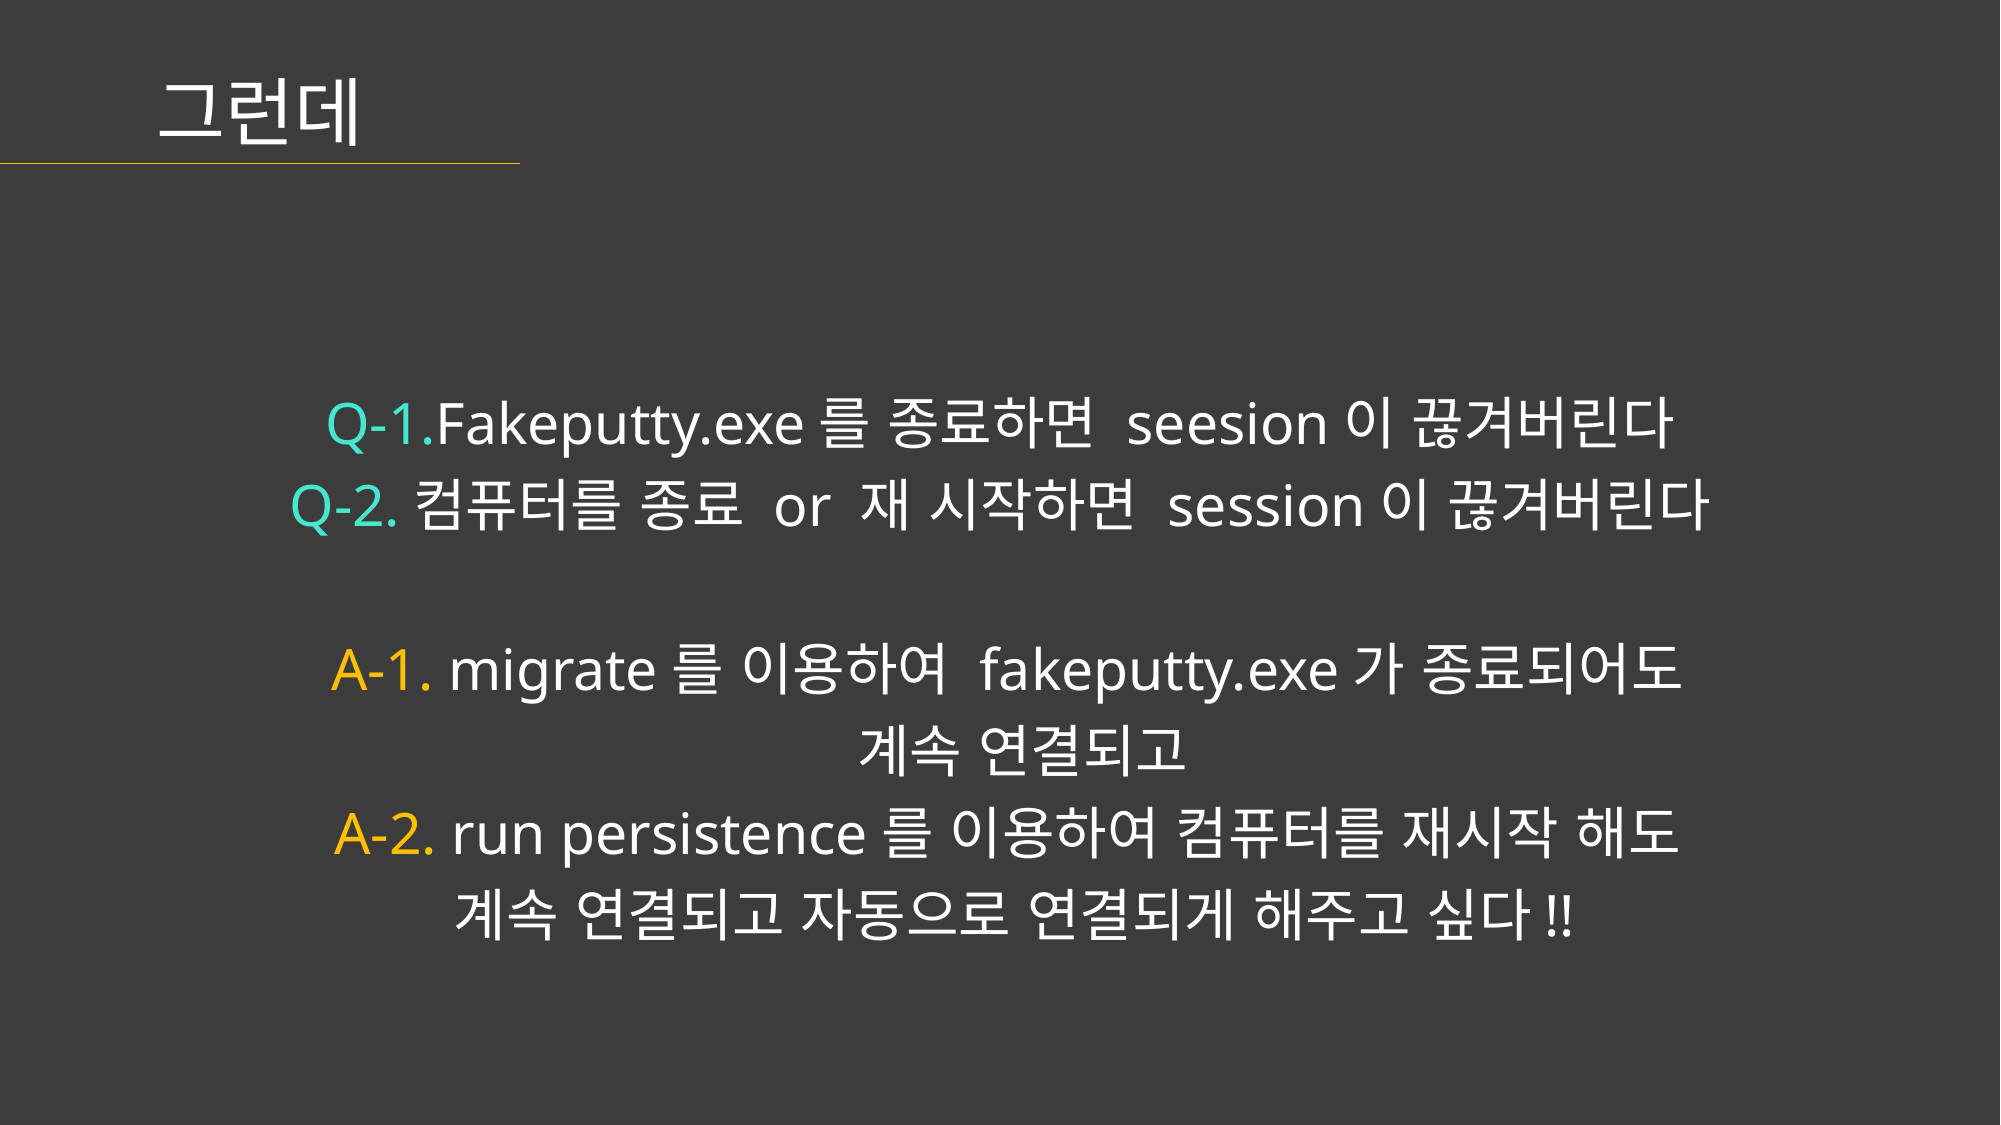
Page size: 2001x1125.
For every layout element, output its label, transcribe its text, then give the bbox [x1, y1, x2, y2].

text_box 그런데 [0, 57, 521, 163]
list Q-1.Fakeputty.exe를 종료하면 seesion이 끊겨버린다 Q-2.컴퓨터를 종료 or 재 시작하면 session이 끊겨버린다 A-1. migrate를 이용하여 fakeputty.exe가 종료되어도 계속 연결되고 A-2. run persistence를 이용하여 컴퓨터를 재시작 해도 계속 연결되고 자동으로 연결되게 해주고 싶다!! [137, 387, 1863, 962]
